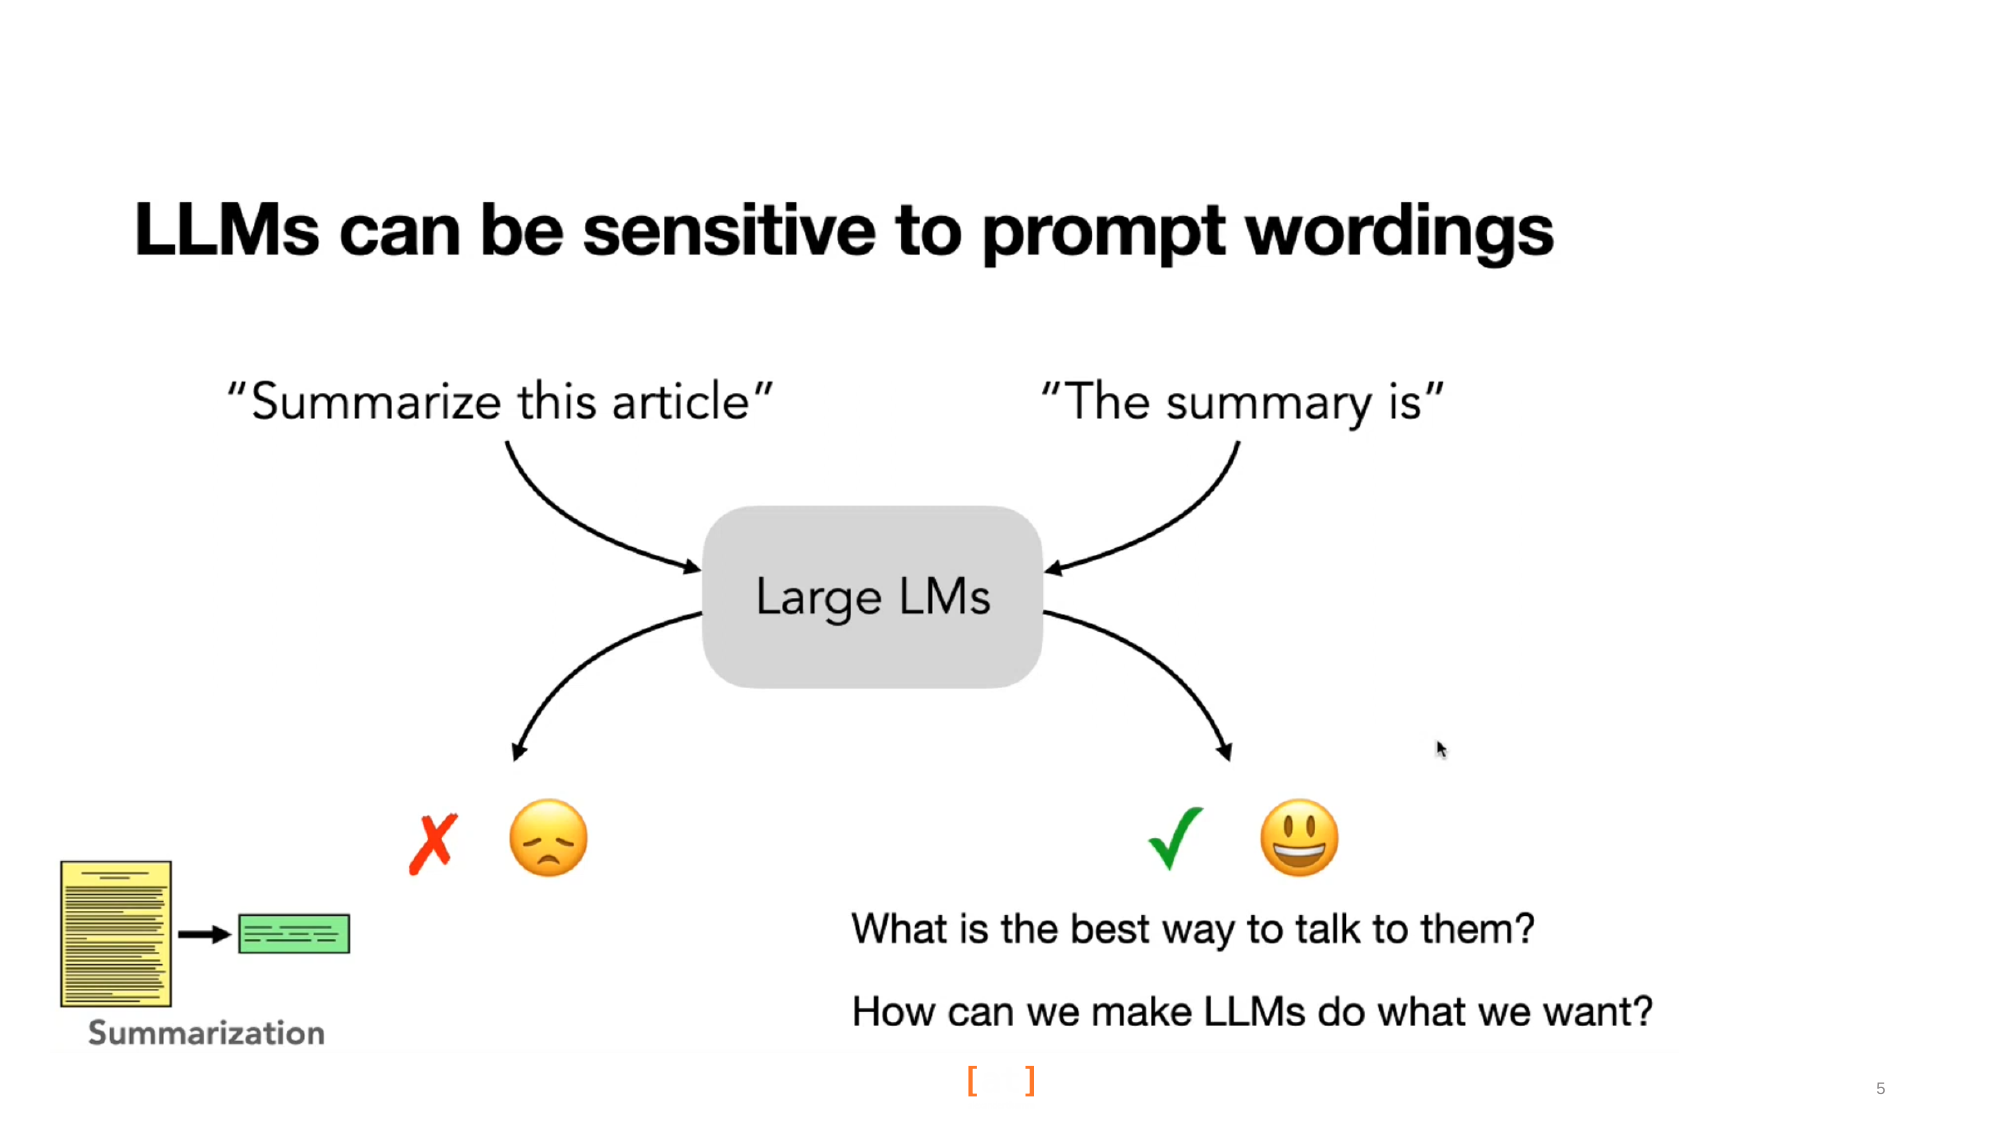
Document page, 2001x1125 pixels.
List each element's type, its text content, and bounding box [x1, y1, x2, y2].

slide_number 5 [1826, 1075, 1886, 1100]
picture [50, 181, 1679, 1053]
picture [961, 1062, 1039, 1110]
